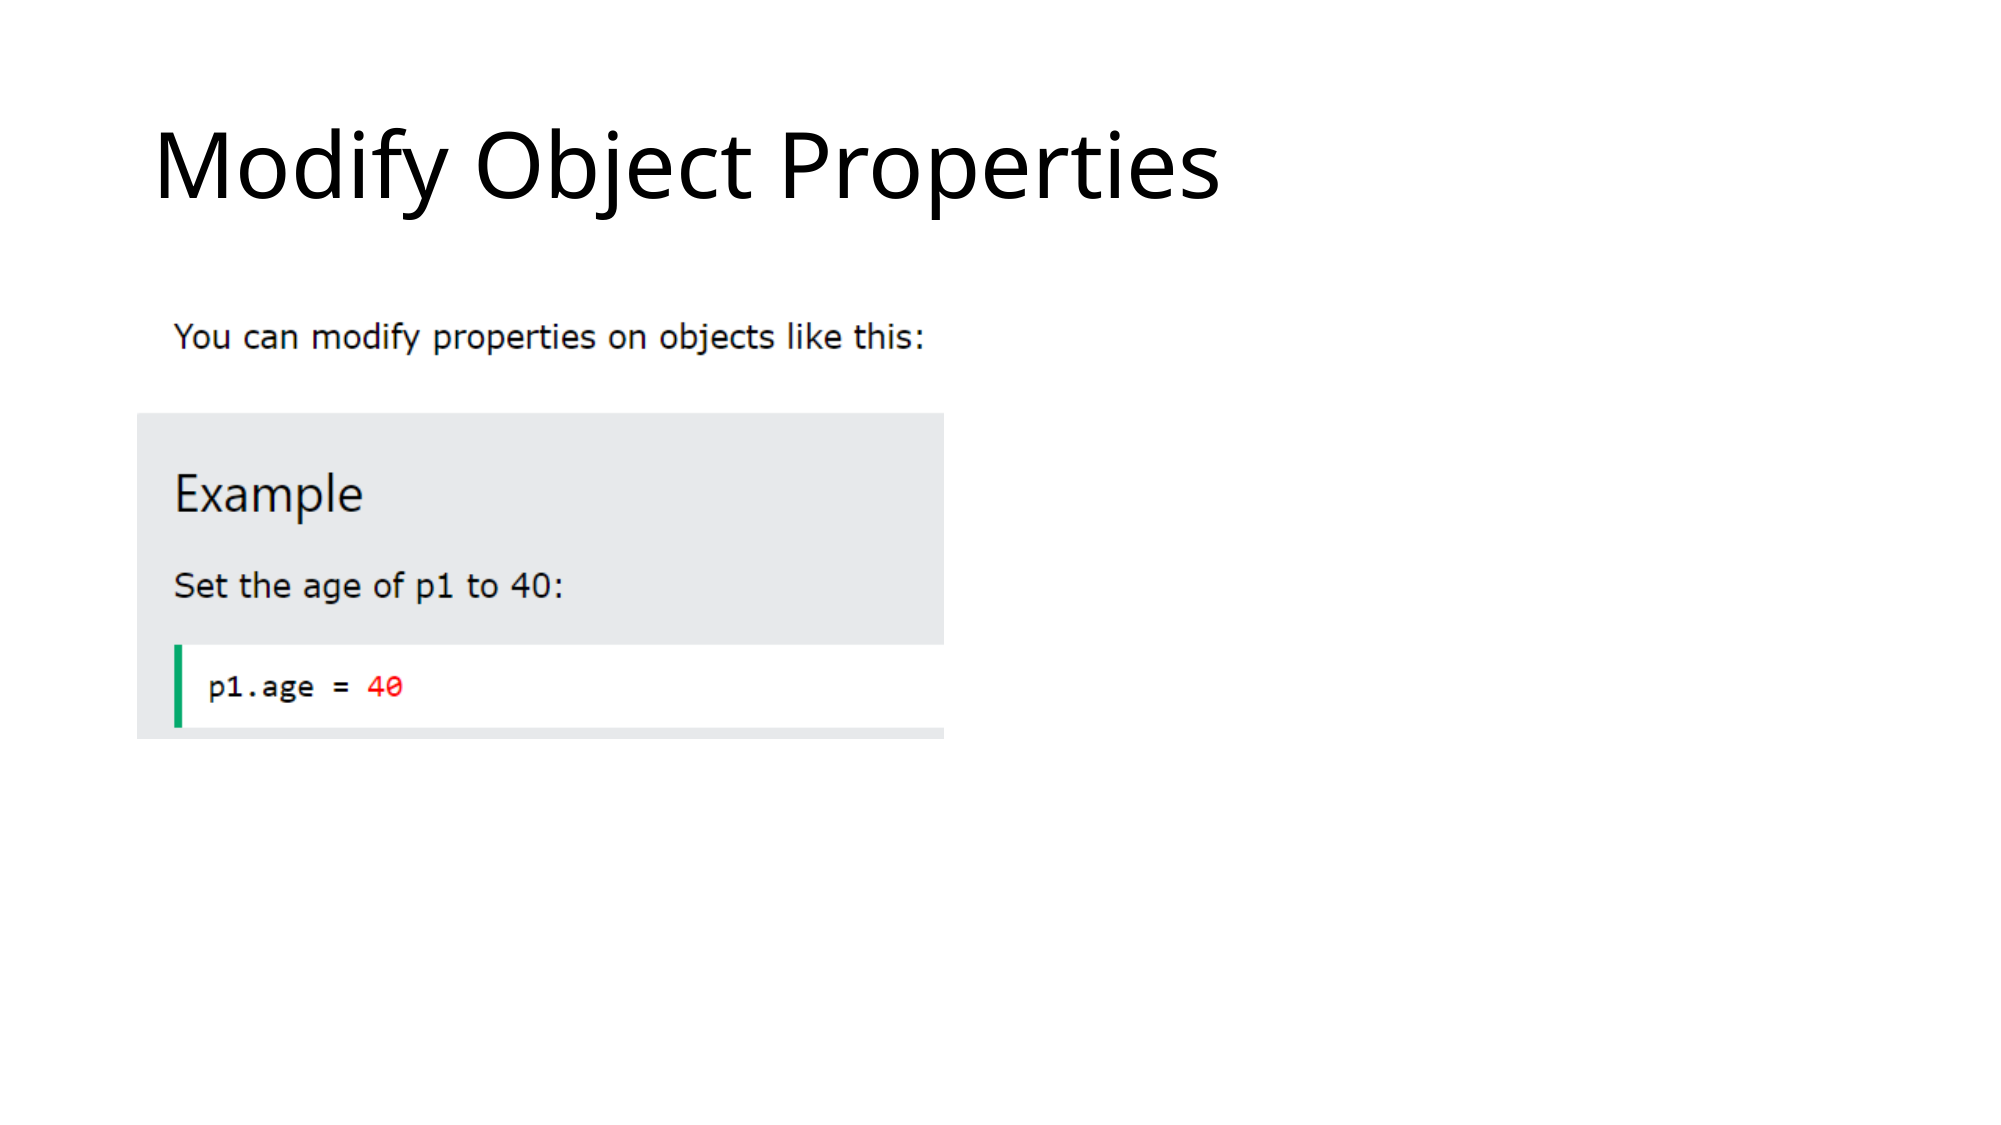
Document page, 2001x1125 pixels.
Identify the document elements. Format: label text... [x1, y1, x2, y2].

picture [137, 299, 944, 739]
title Modify Object Properties [137, 59, 1863, 278]
